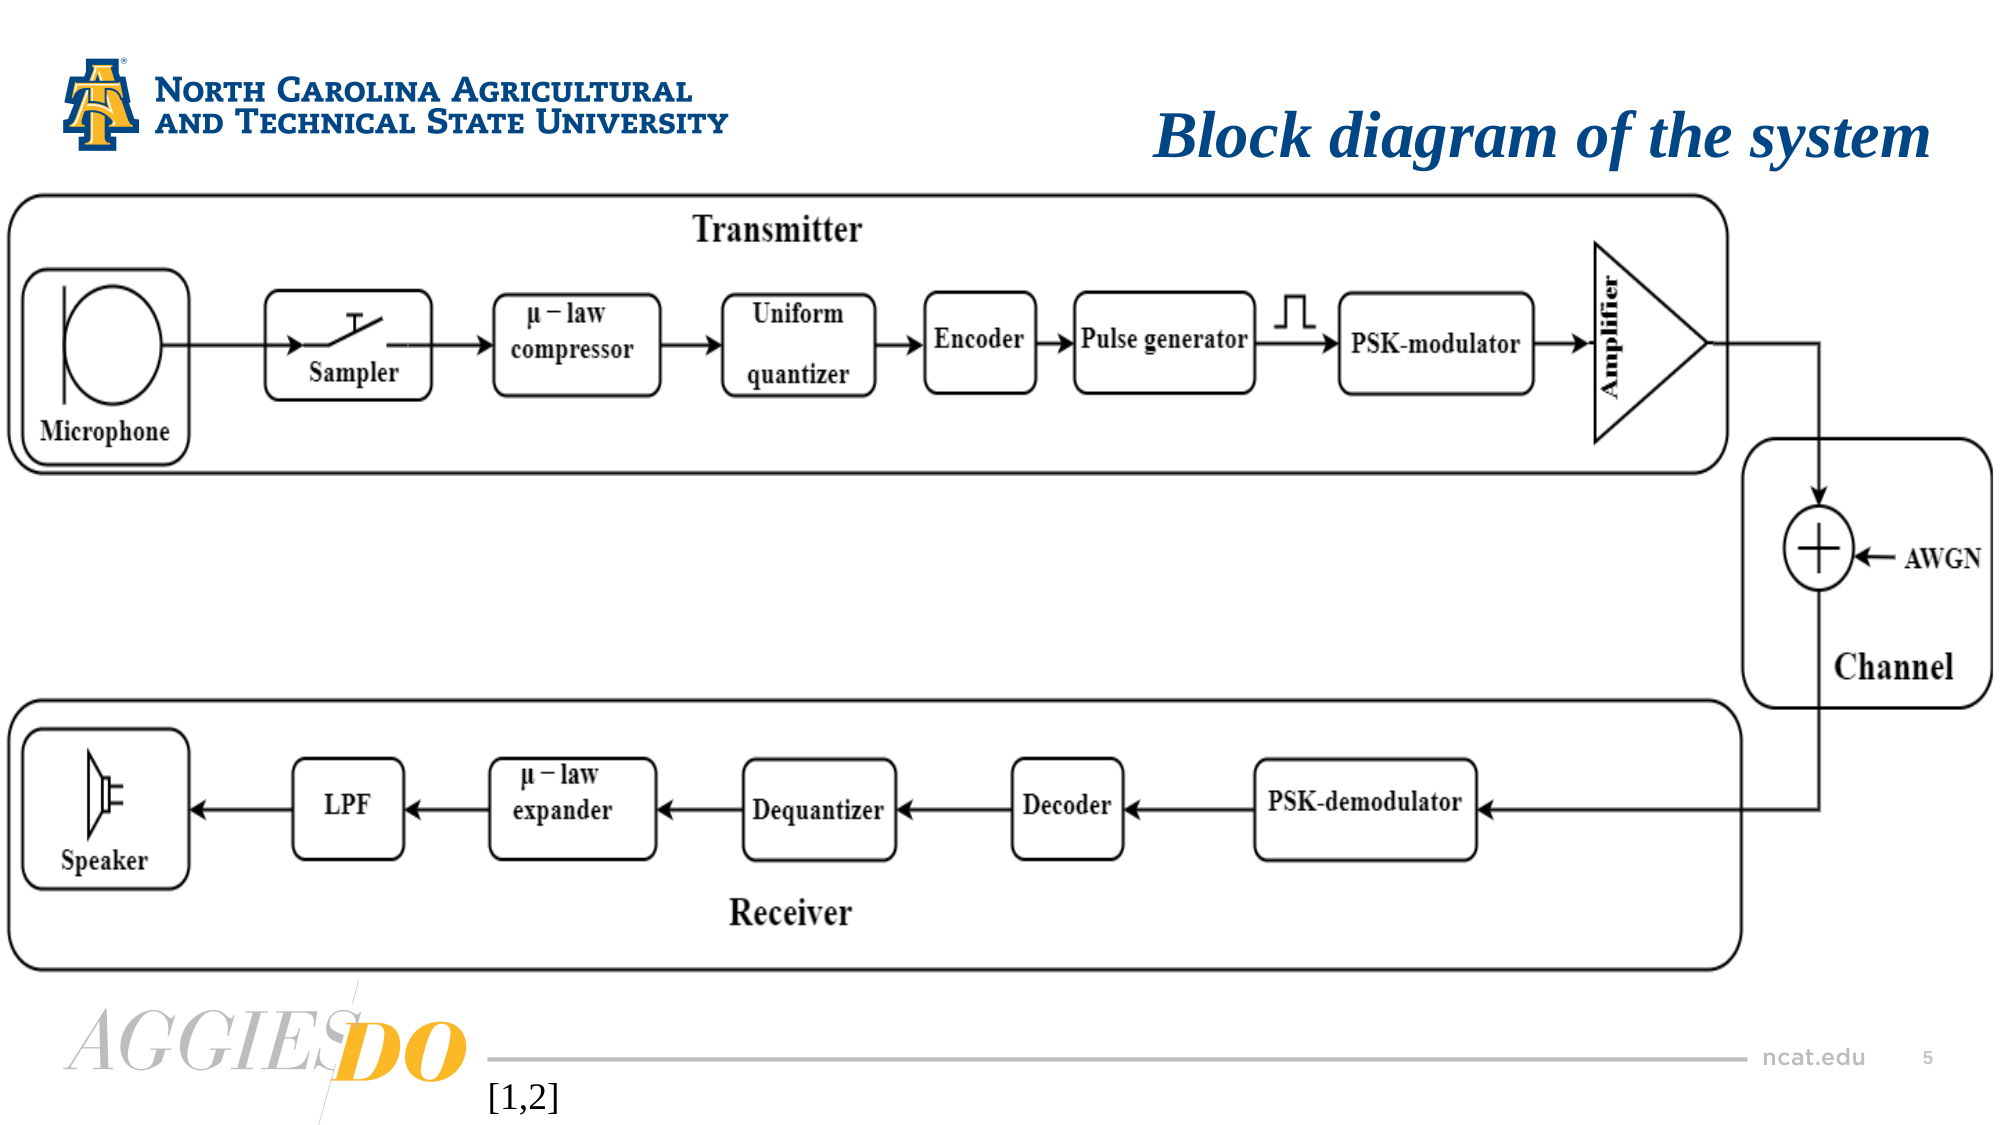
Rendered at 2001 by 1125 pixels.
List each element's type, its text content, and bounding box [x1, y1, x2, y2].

text_box [1,2] [472, 1064, 575, 1125]
picture [0, 0, 2001, 1125]
list Block diagram of the system [857, 92, 1949, 168]
